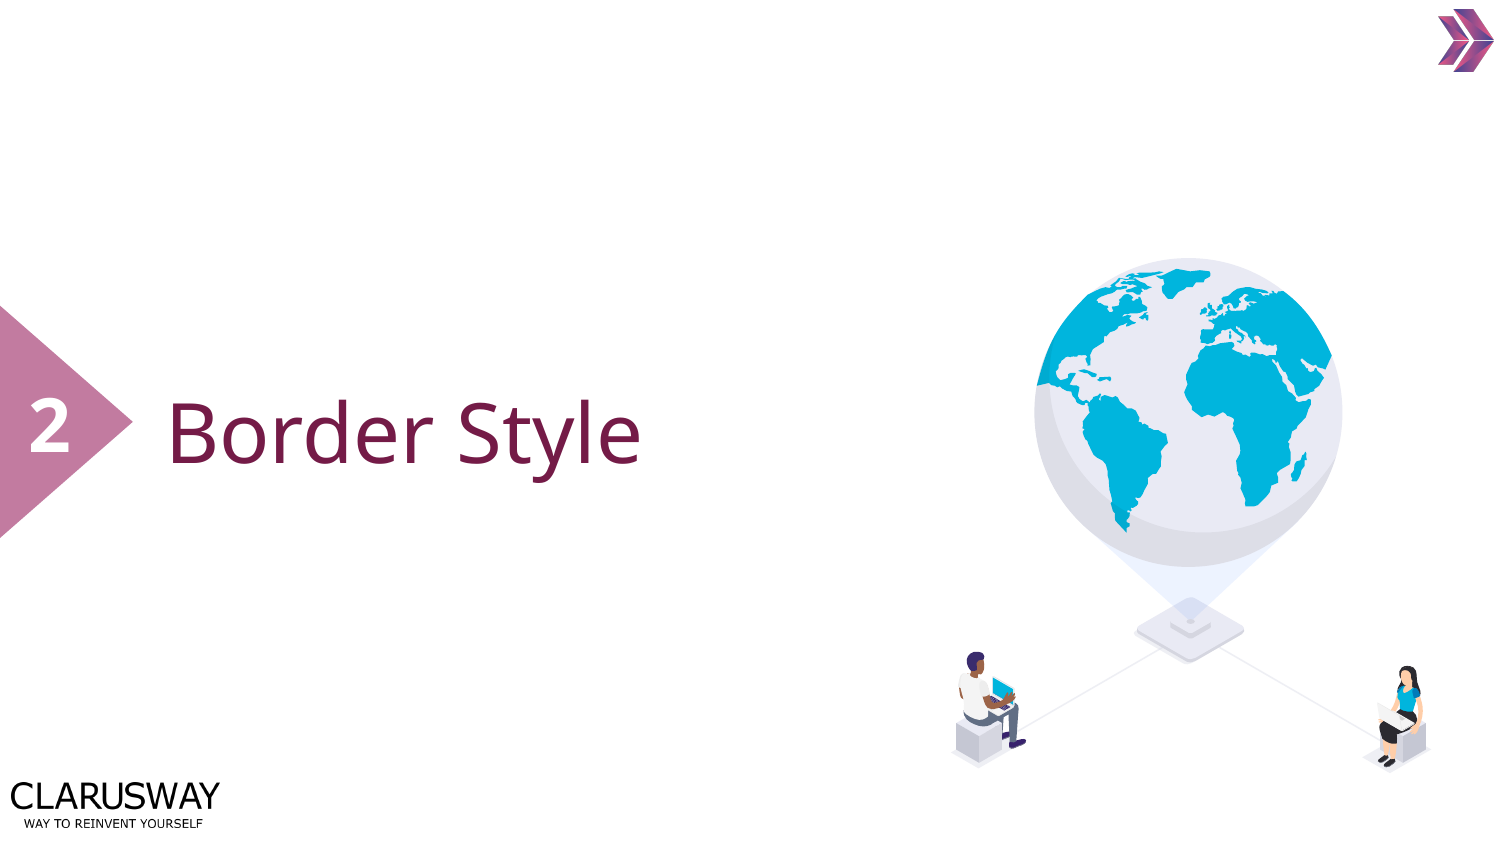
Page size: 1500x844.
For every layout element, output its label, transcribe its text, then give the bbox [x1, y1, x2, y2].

picture [1438, 9, 1494, 72]
title Border Style [165, 344, 945, 480]
text_box 2 [0, 306, 100, 540]
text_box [950, 257, 1432, 774]
picture [11, 782, 220, 828]
